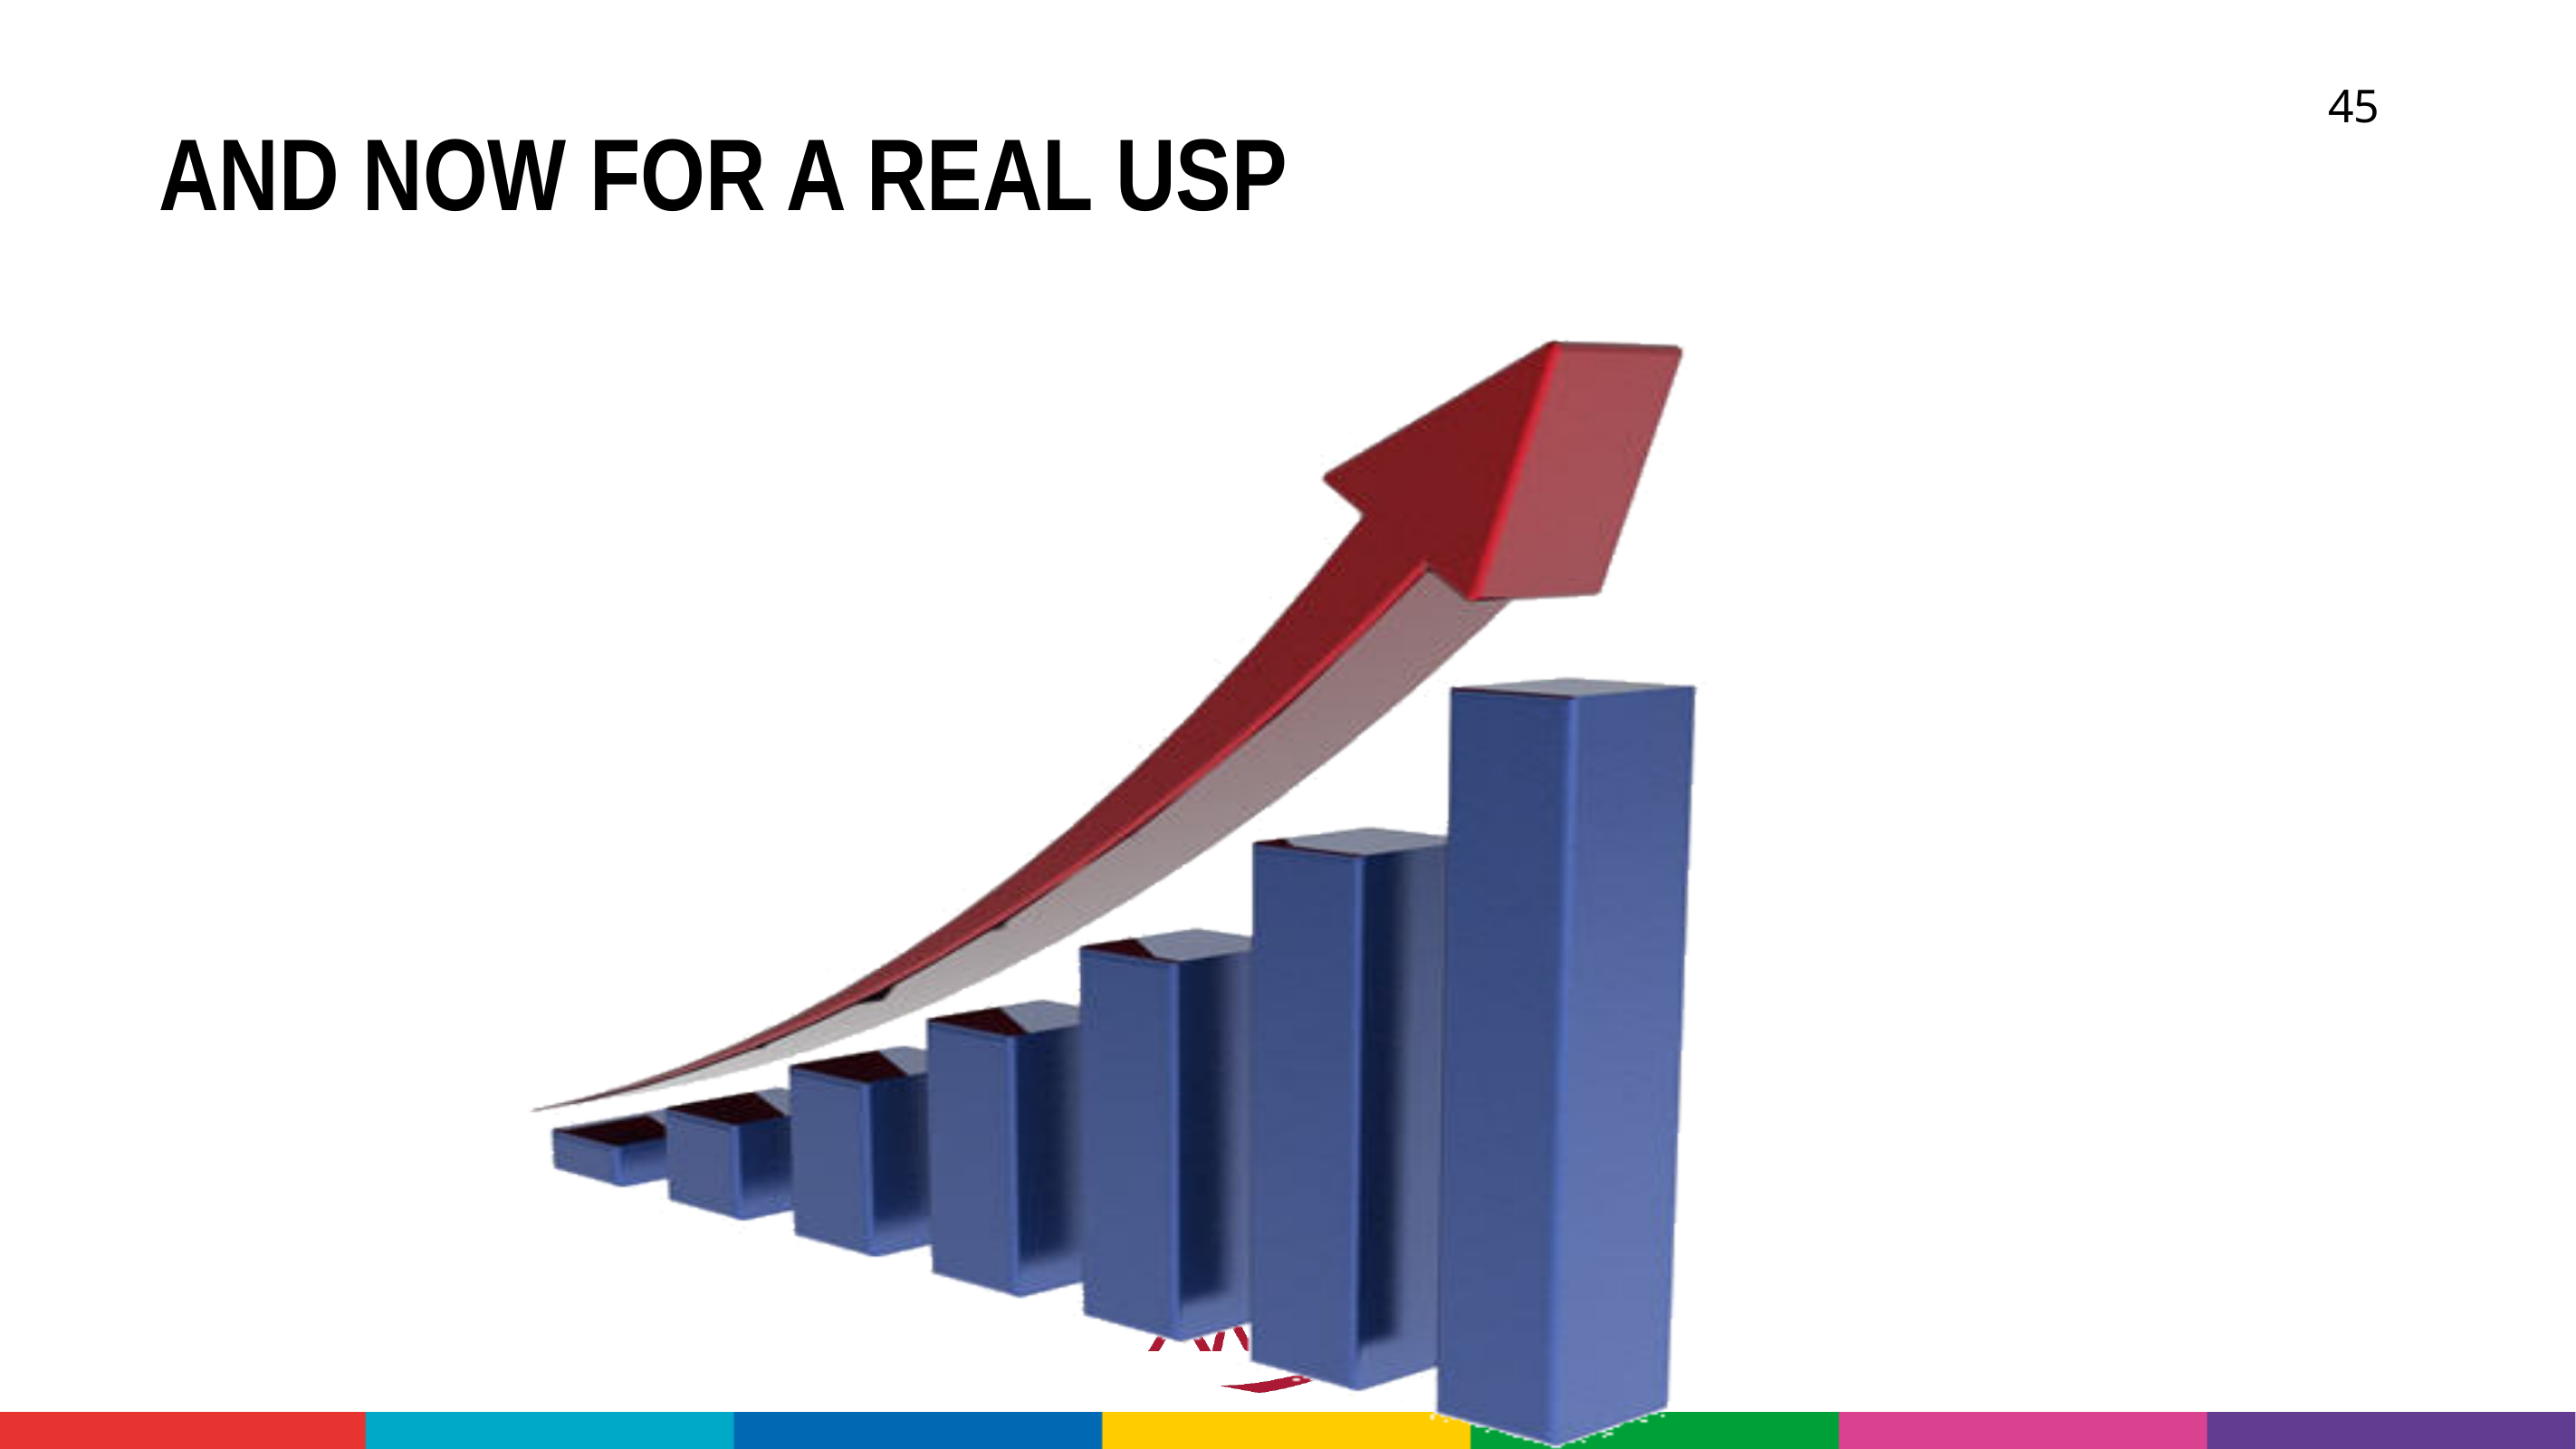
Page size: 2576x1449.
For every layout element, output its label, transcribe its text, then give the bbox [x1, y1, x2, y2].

title And now for a real USP [145, 125, 2059, 326]
slide_number 45 [2314, 70, 2576, 178]
picture [0, 267, 2576, 1449]
